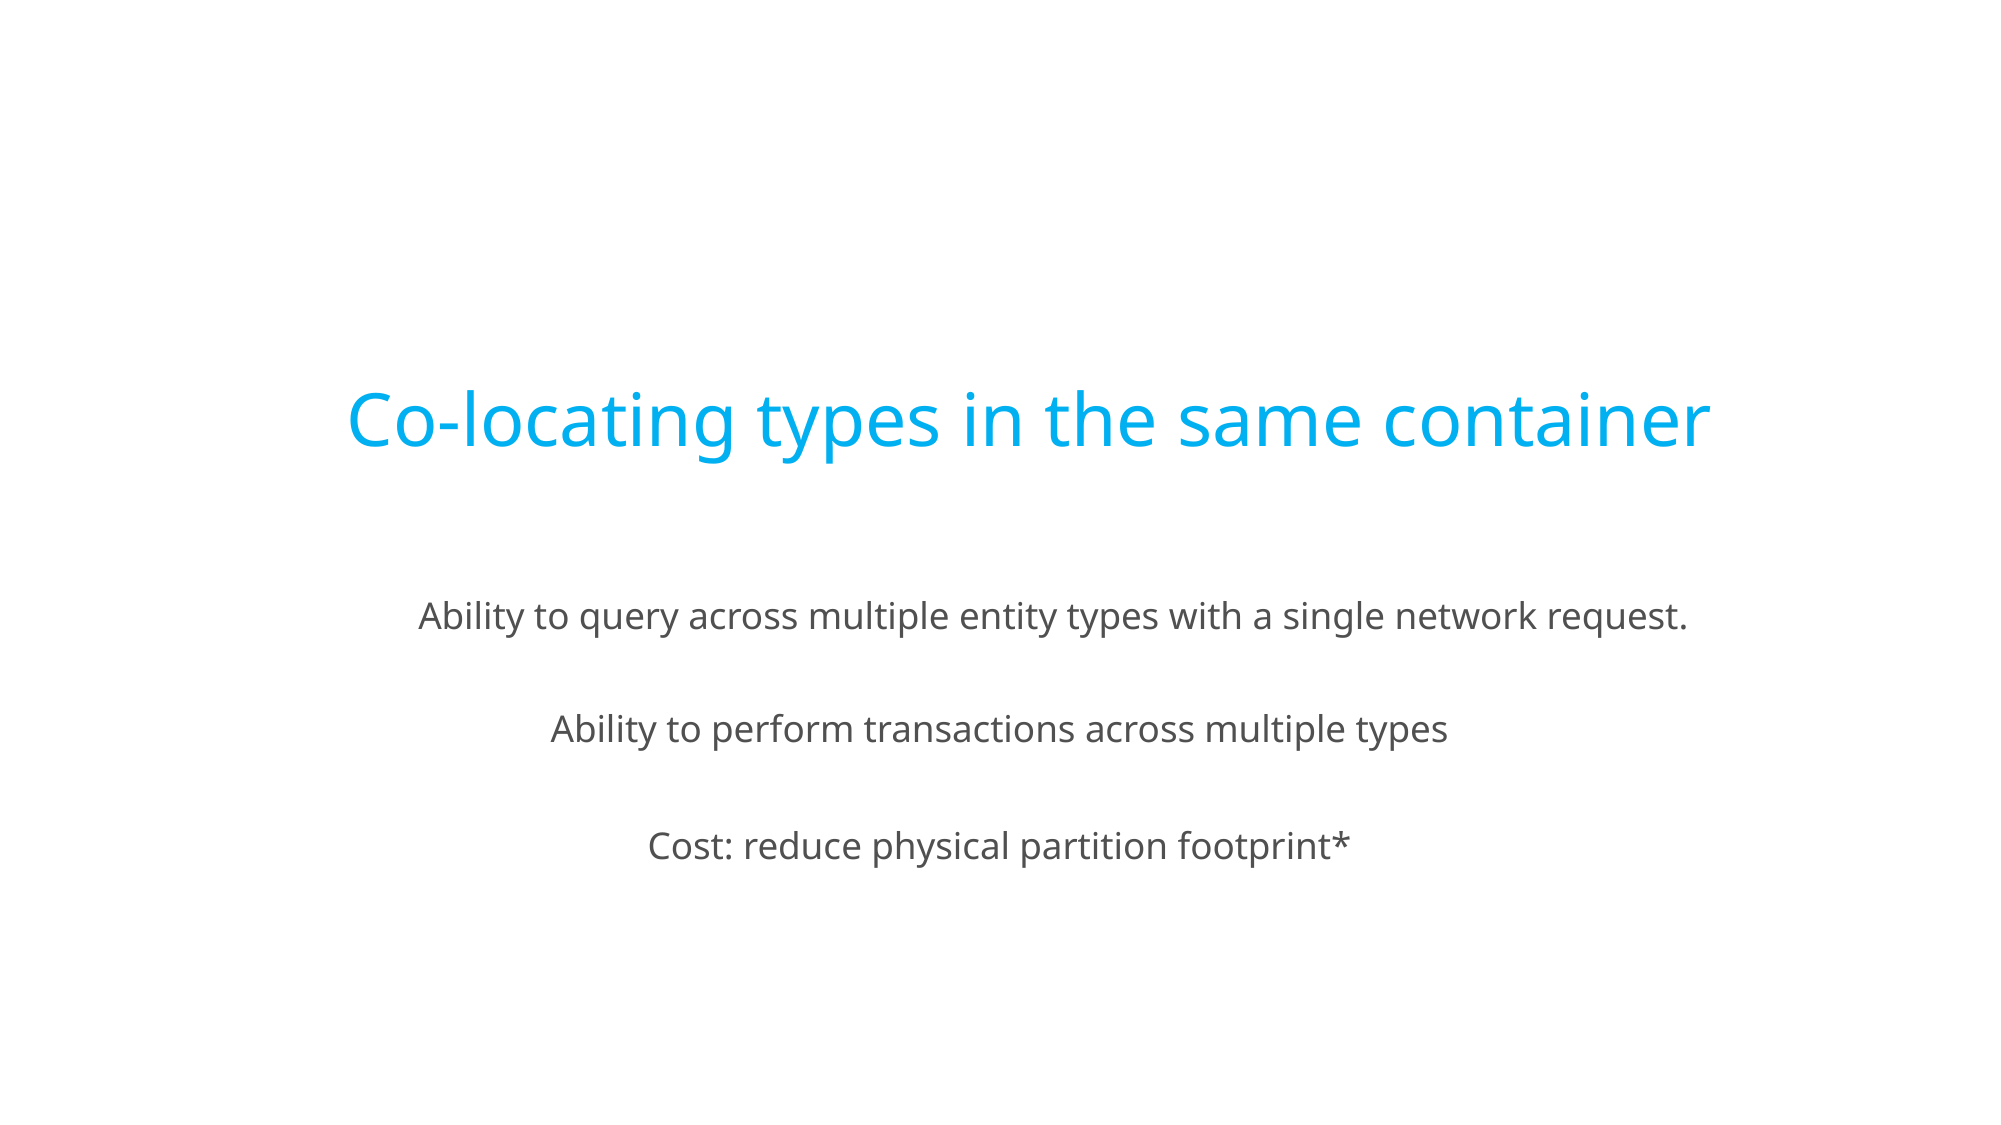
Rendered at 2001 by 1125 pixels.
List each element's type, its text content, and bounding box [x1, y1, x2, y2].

text_box Cost: reduce physical partition footprint* [128, 814, 1872, 874]
text_box Ability to perform transactions across multiple types [128, 698, 1872, 758]
text_box Ability to query across multiple entity types with a single network request. [182, 585, 1926, 645]
text_box Co-locating types in the same container [158, 365, 1902, 469]
